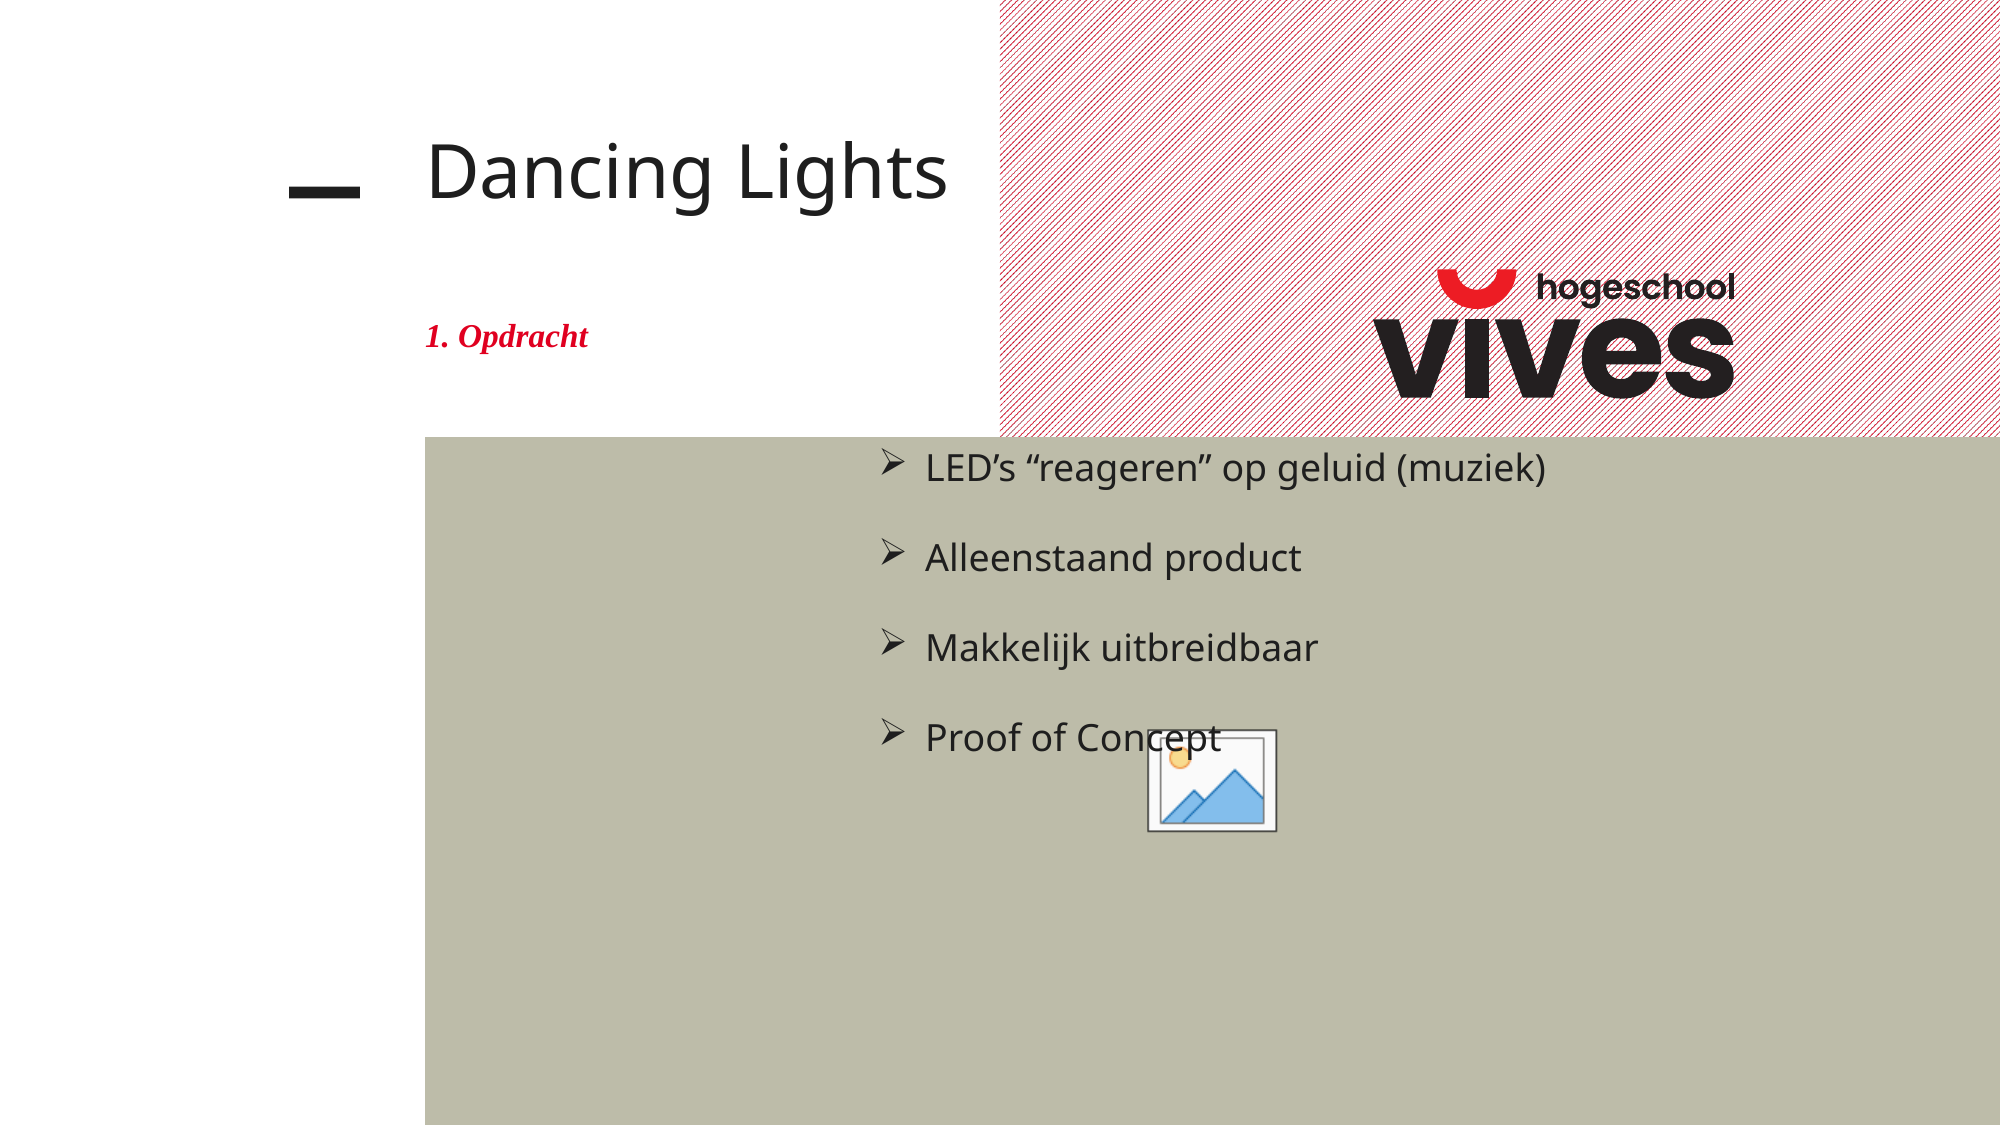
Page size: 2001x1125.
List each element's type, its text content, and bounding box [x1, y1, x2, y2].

title Dancing Lights [425, 126, 1930, 232]
picture [424, 0, 2000, 1125]
list 1. Opdracht [425, 307, 993, 358]
